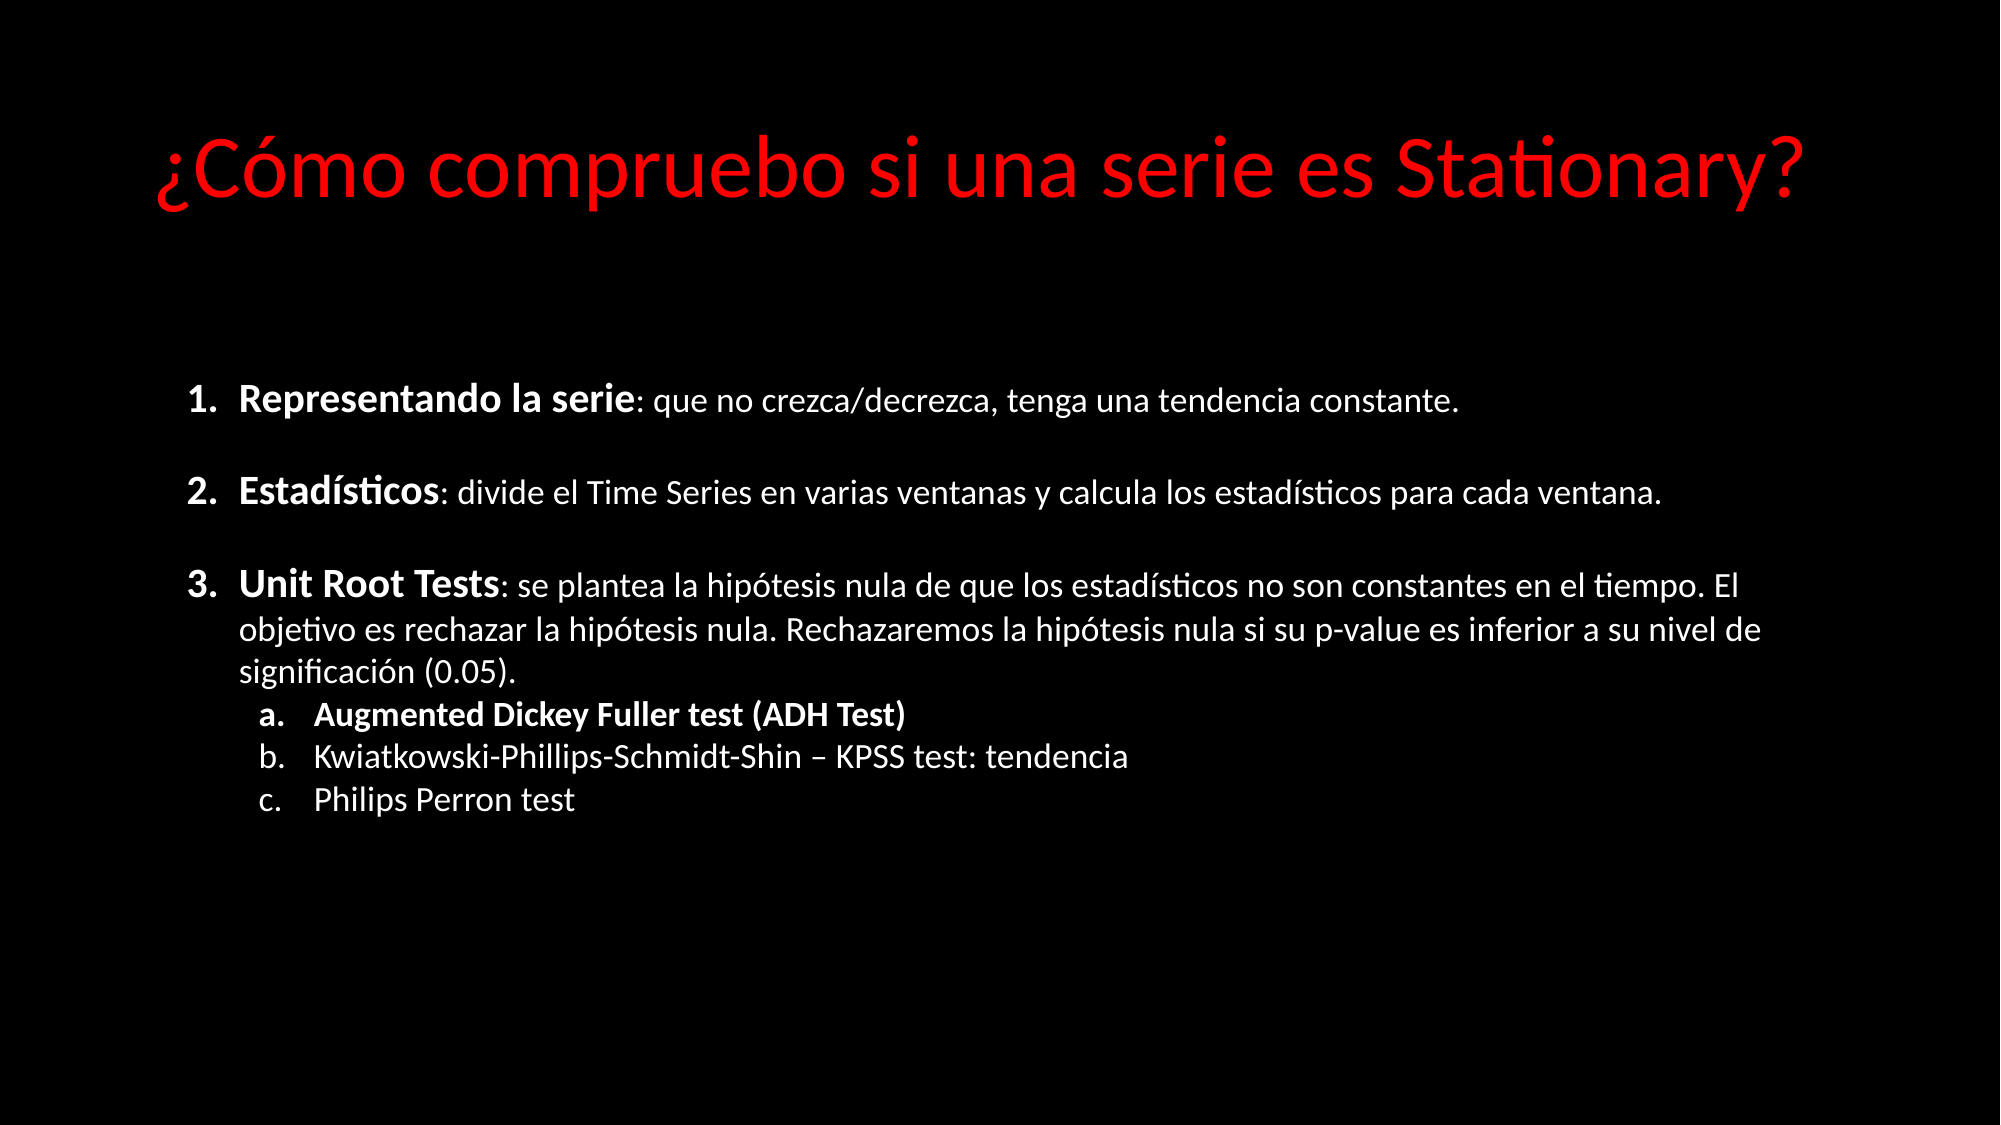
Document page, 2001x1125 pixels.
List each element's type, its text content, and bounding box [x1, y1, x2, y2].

title ¿Cómo compruebo si una serie es Stationary? [137, 59, 1863, 278]
text_box Representando la serie: que no crezca/decrezca, tenga una tendencia constante. Estadísticos: divide el Time Series en varias ventanas y calcula los estadísticos para cada ventana. Unit Root Tests: se plantea la hipótesis nula de que los estadísticos no son constantes en el tiempo. El objetivo es rechazar la hipótesis nula. Rechazaremos la hipótesis nula si su p-value es inferior a su nivel de significación (0.05). Augmented Dickey Fuller test (ADH Test) Kwiatkowski-Phillips-Schmidt-Shin – KPSS test: tendencia Philips Perron test [148, 355, 1816, 1007]
